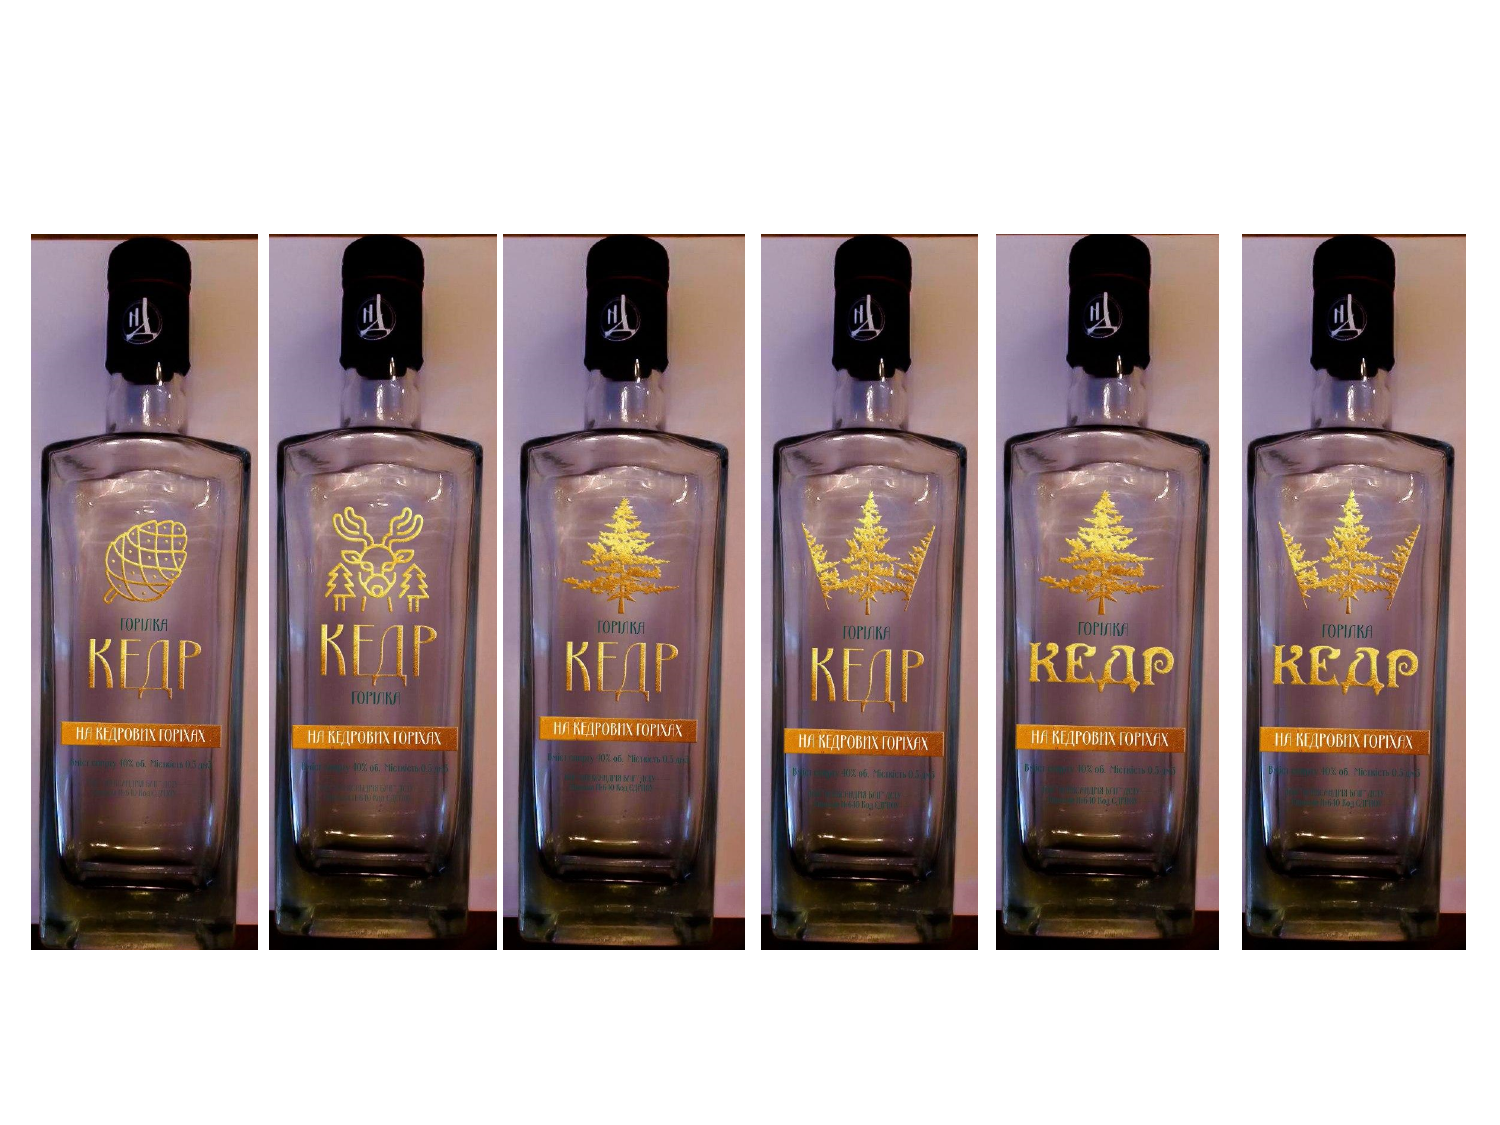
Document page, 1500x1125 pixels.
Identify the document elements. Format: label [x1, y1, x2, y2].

picture [761, 234, 978, 950]
picture [31, 234, 258, 950]
picture [269, 234, 497, 950]
picture [1241, 234, 1466, 950]
picture [995, 234, 1220, 950]
list [503, 234, 746, 950]
